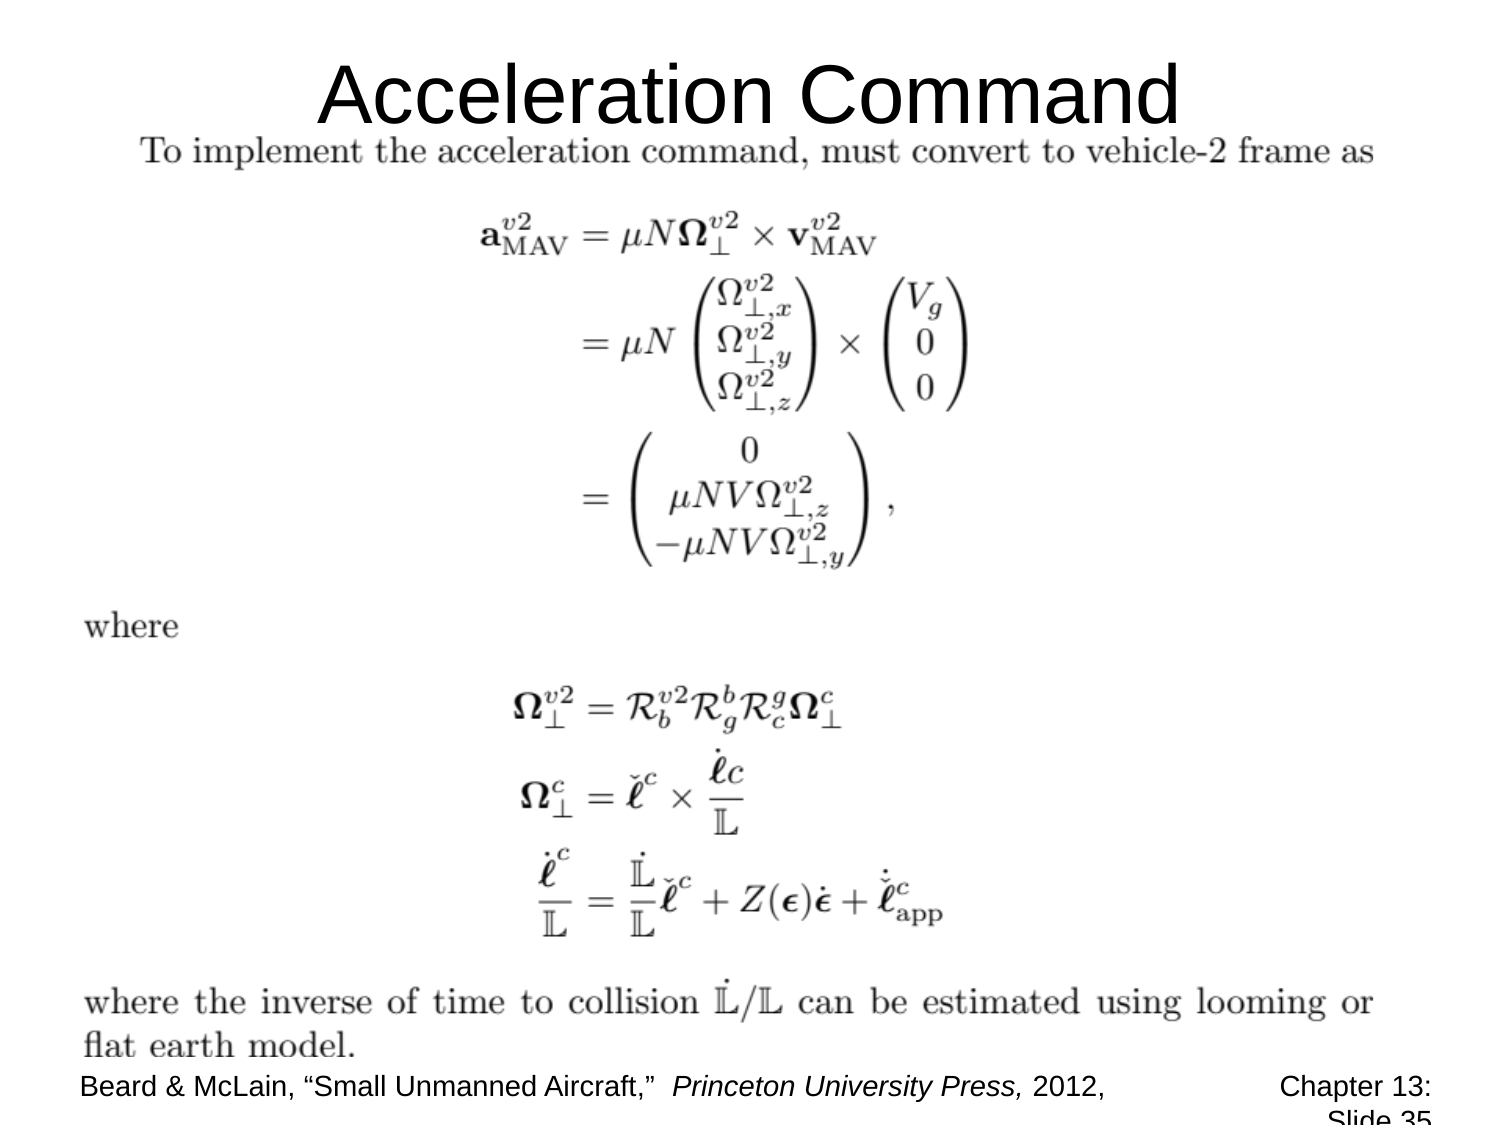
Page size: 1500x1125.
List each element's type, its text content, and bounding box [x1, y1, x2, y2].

title Acceleration Command [74, 34, 1426, 147]
picture [83, 135, 1374, 1058]
